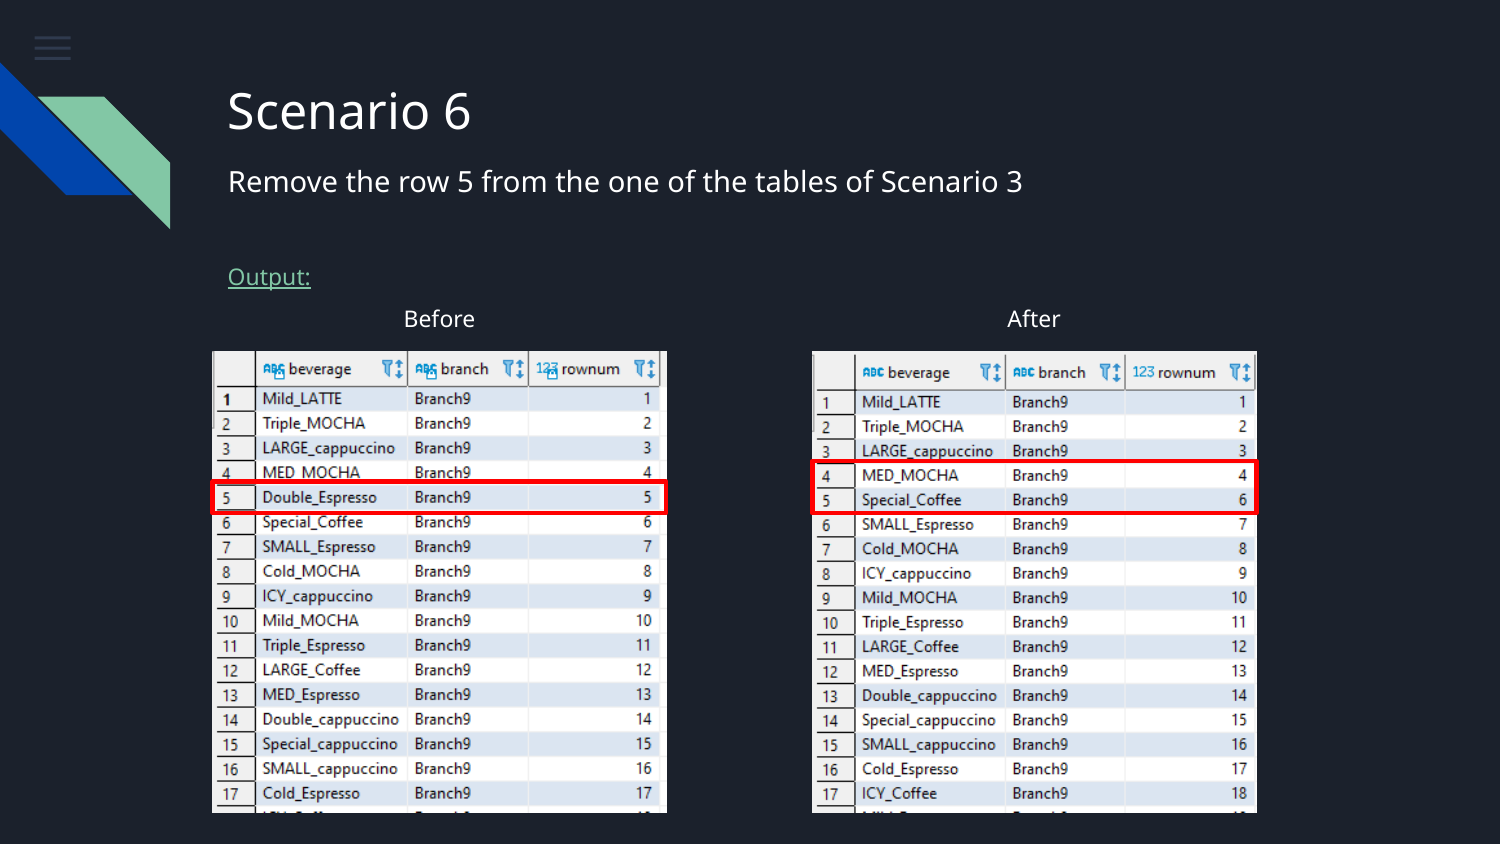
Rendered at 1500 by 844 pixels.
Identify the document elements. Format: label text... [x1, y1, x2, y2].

title Scenario 6 [212, 64, 1368, 148]
picture [212, 351, 667, 814]
text_box Output: [212, 248, 361, 304]
text_box Remove the row 5 from the one of the tables of Scenario 3 [212, 148, 1414, 214]
text_box Before [316, 291, 563, 347]
text_box After [911, 291, 1157, 347]
picture [811, 351, 1257, 814]
